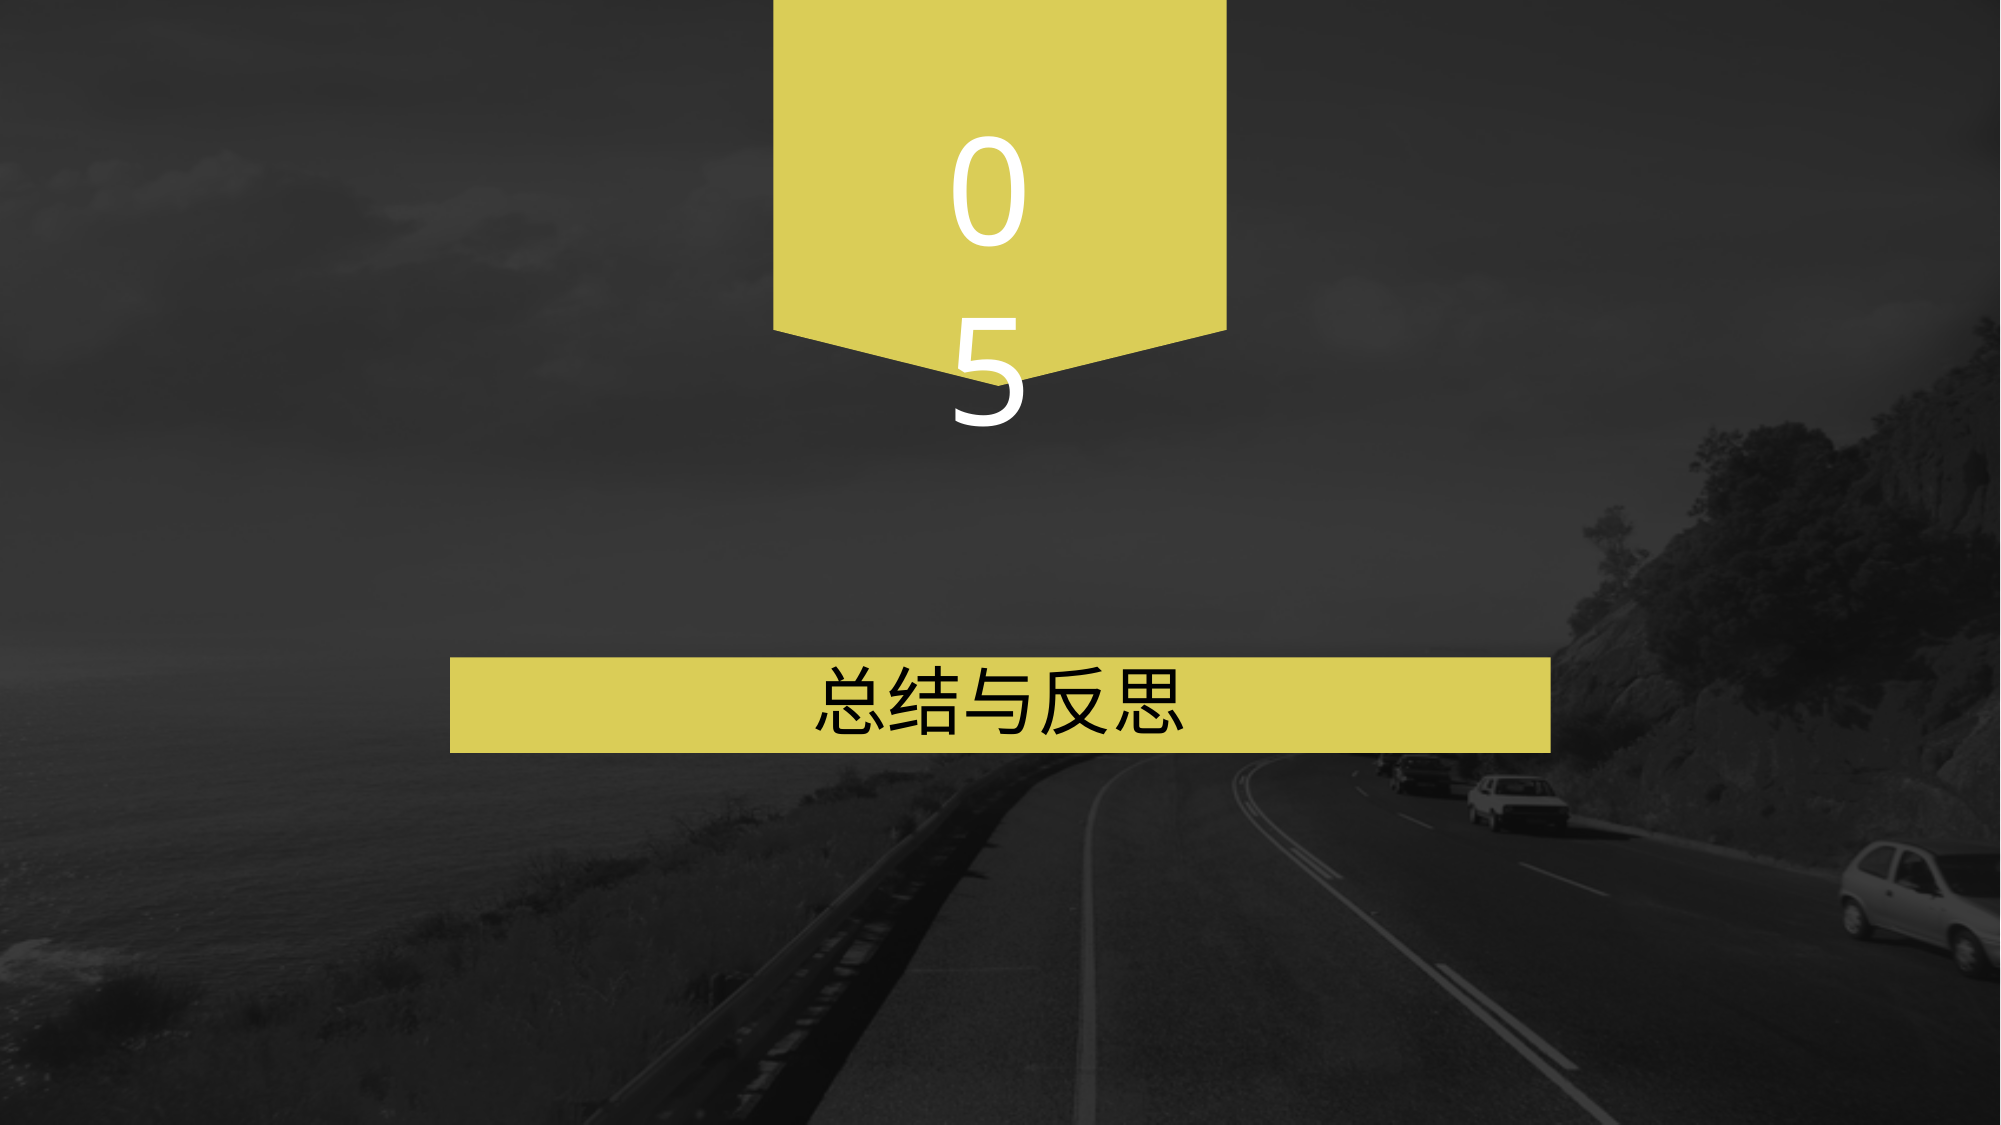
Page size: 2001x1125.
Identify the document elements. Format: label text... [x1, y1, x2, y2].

title 总结与反思 [450, 657, 1551, 753]
text_box 05 [892, 88, 1087, 464]
